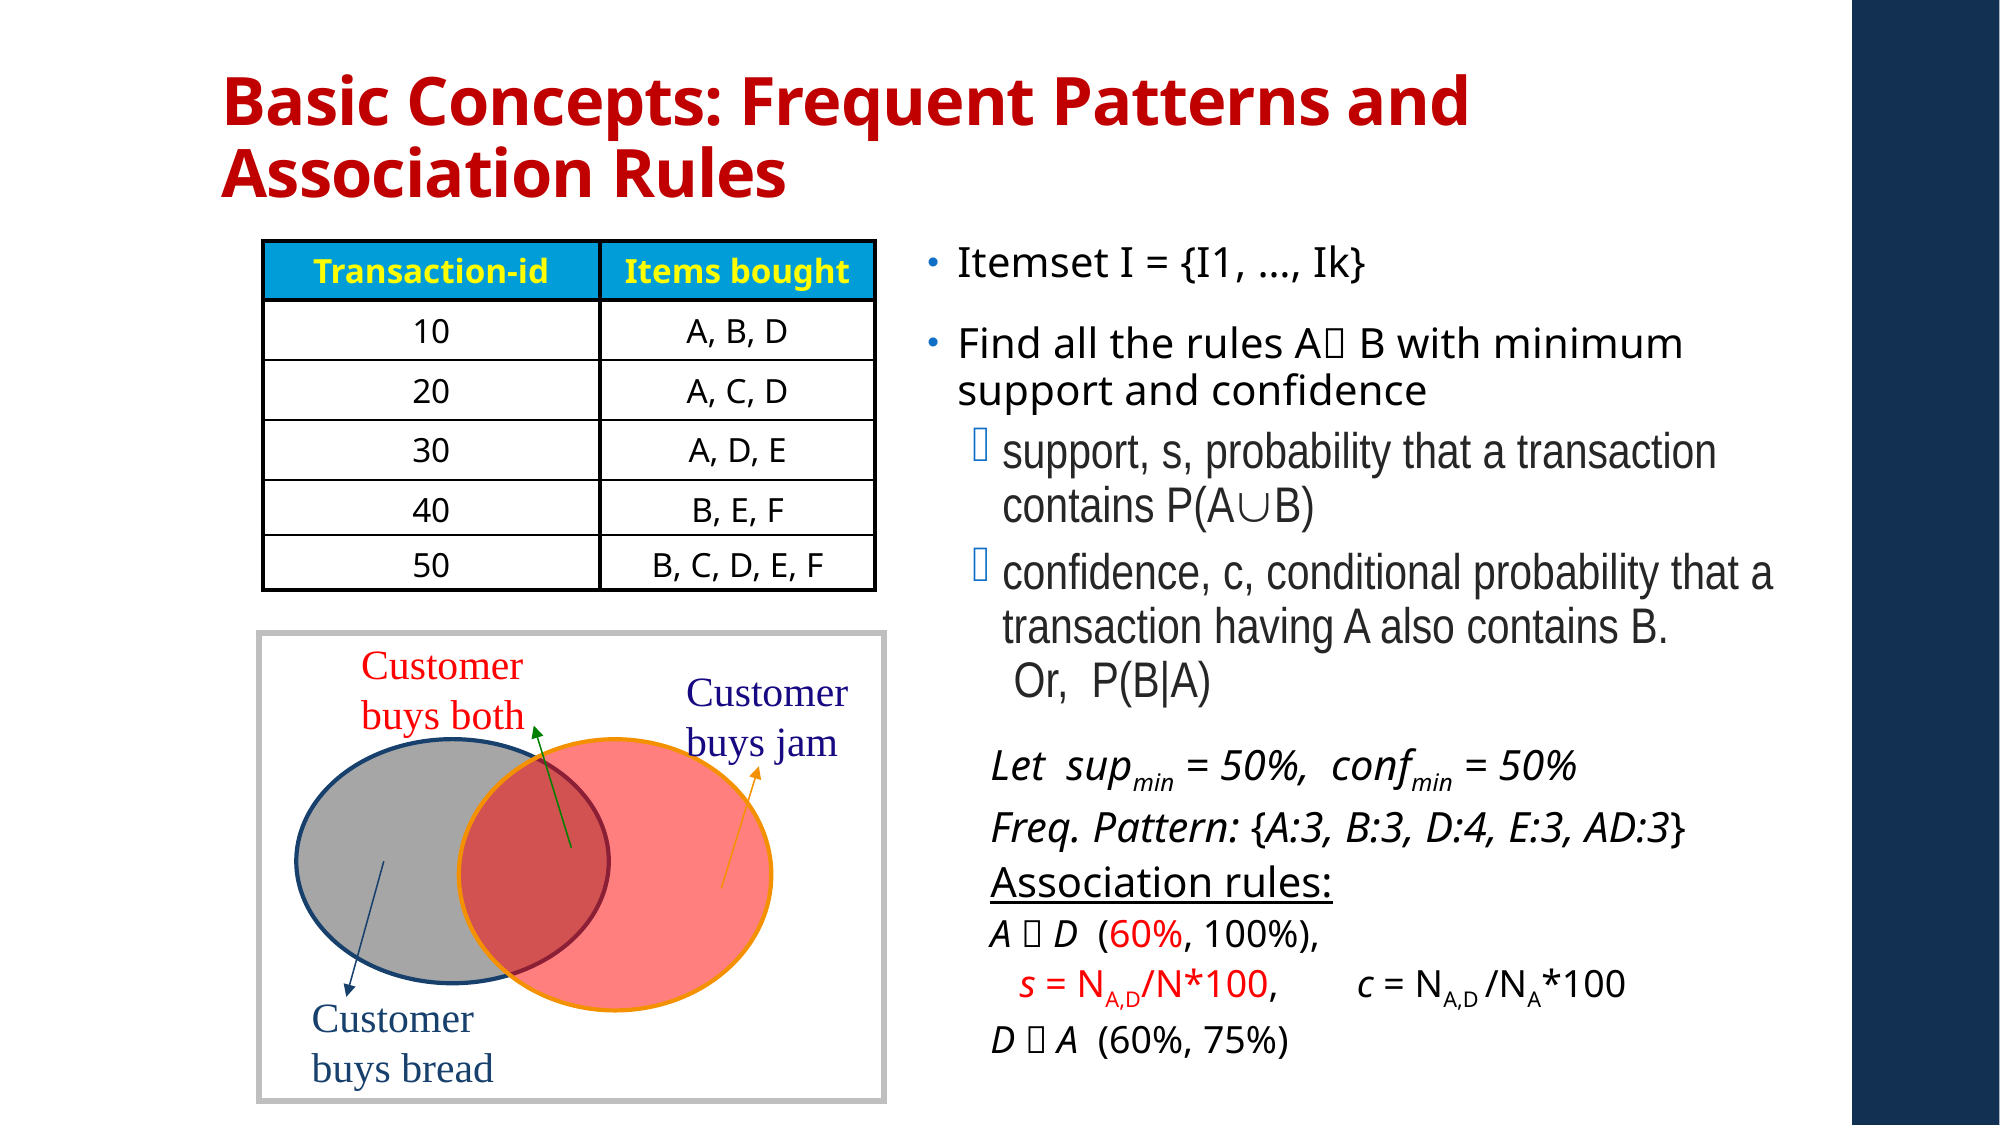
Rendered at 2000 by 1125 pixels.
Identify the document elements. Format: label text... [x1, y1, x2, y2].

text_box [258, 630, 922, 1102]
table_cell 10 [265, 302, 598, 359]
table_cell 20 [265, 361, 598, 419]
table_cell B, C, D, E, F [602, 536, 873, 588]
table_header Transaction-id [265, 243, 598, 298]
table_cell A, B, D [602, 302, 873, 359]
table_cell A, D, E [602, 421, 873, 479]
table_cell 40 [265, 481, 598, 534]
table_cell 50 [265, 536, 598, 588]
table_cell A, C, D [602, 361, 873, 419]
title Basic Concepts: Frequent Patterns and Association Rules [206, 60, 1797, 220]
table_cell 30 [265, 421, 598, 479]
table_header Items bought [602, 243, 873, 298]
list Itemset I = {I1, …, Ik} Find all the rules A B with minimum support and confidence support, s, probability that a transaction contains P(AB) confidence, c, conditional probability that a transaction having A also contains B. Or, P(B|A) [912, 231, 1797, 1047]
text_box Let supmin = 50%, confmin = 50% Freq. Pattern: {A:3, B:3, D:4, E:3, AD:3} Association rules: A  D (60%, 100%), s = NA,D/N*100, c = NA,D /NA*100 D  A (60%, 75%) [975, 725, 1776, 1071]
table_cell B, E, F [602, 481, 873, 534]
